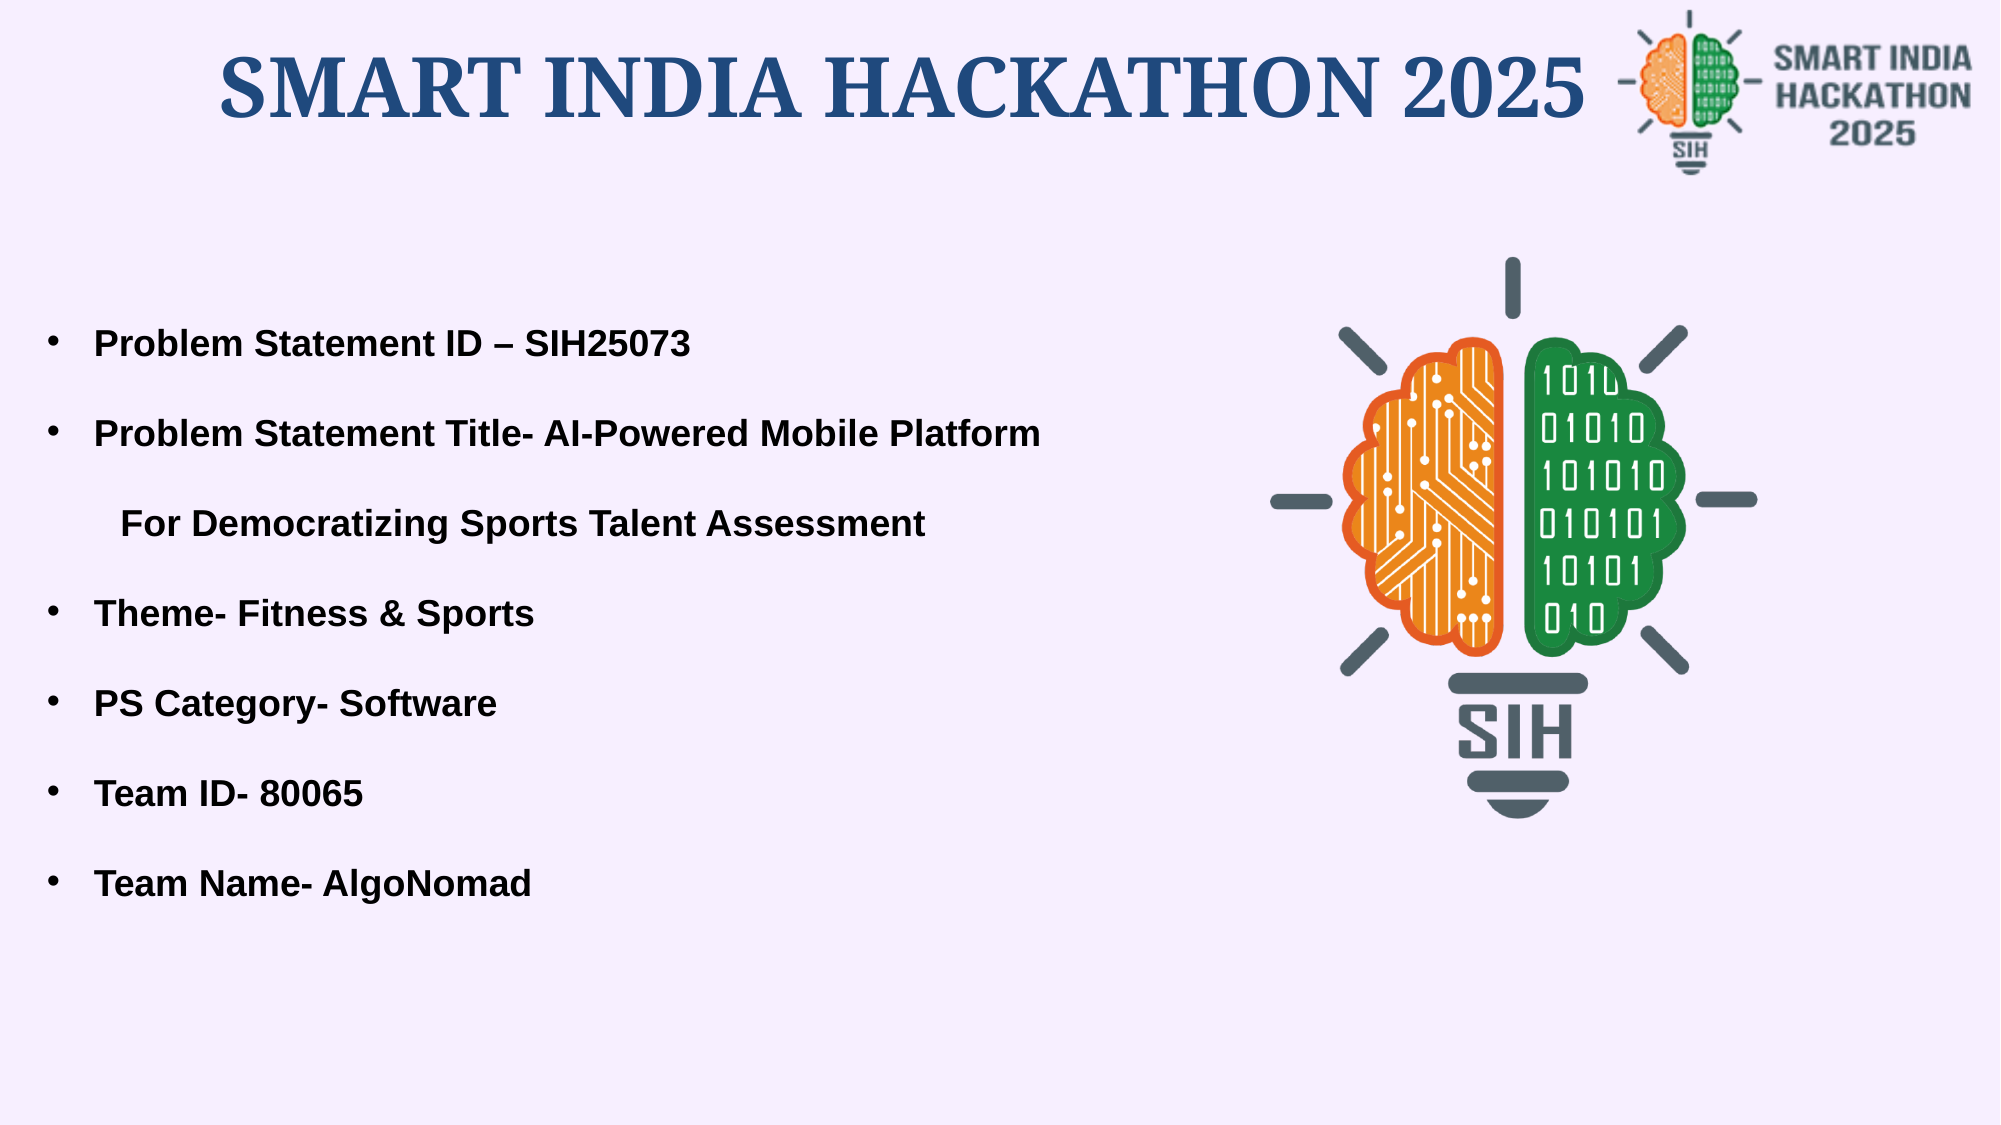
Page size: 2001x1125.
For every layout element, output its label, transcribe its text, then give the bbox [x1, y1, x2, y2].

text_box Problem Statement ID – SIH25073 Problem Statement Title- AI-Powered Mobile Platform For Democratizing Sports Talent Assessment Theme- Fitness & Sports PS Category- Software Team ID- 80065 Team Name- AlgoNomad [32, 221, 1064, 911]
picture [1614, 0, 1977, 186]
title SMART INDIA HACKATHON 2025 [54, 0, 1755, 255]
picture [1269, 256, 1796, 819]
